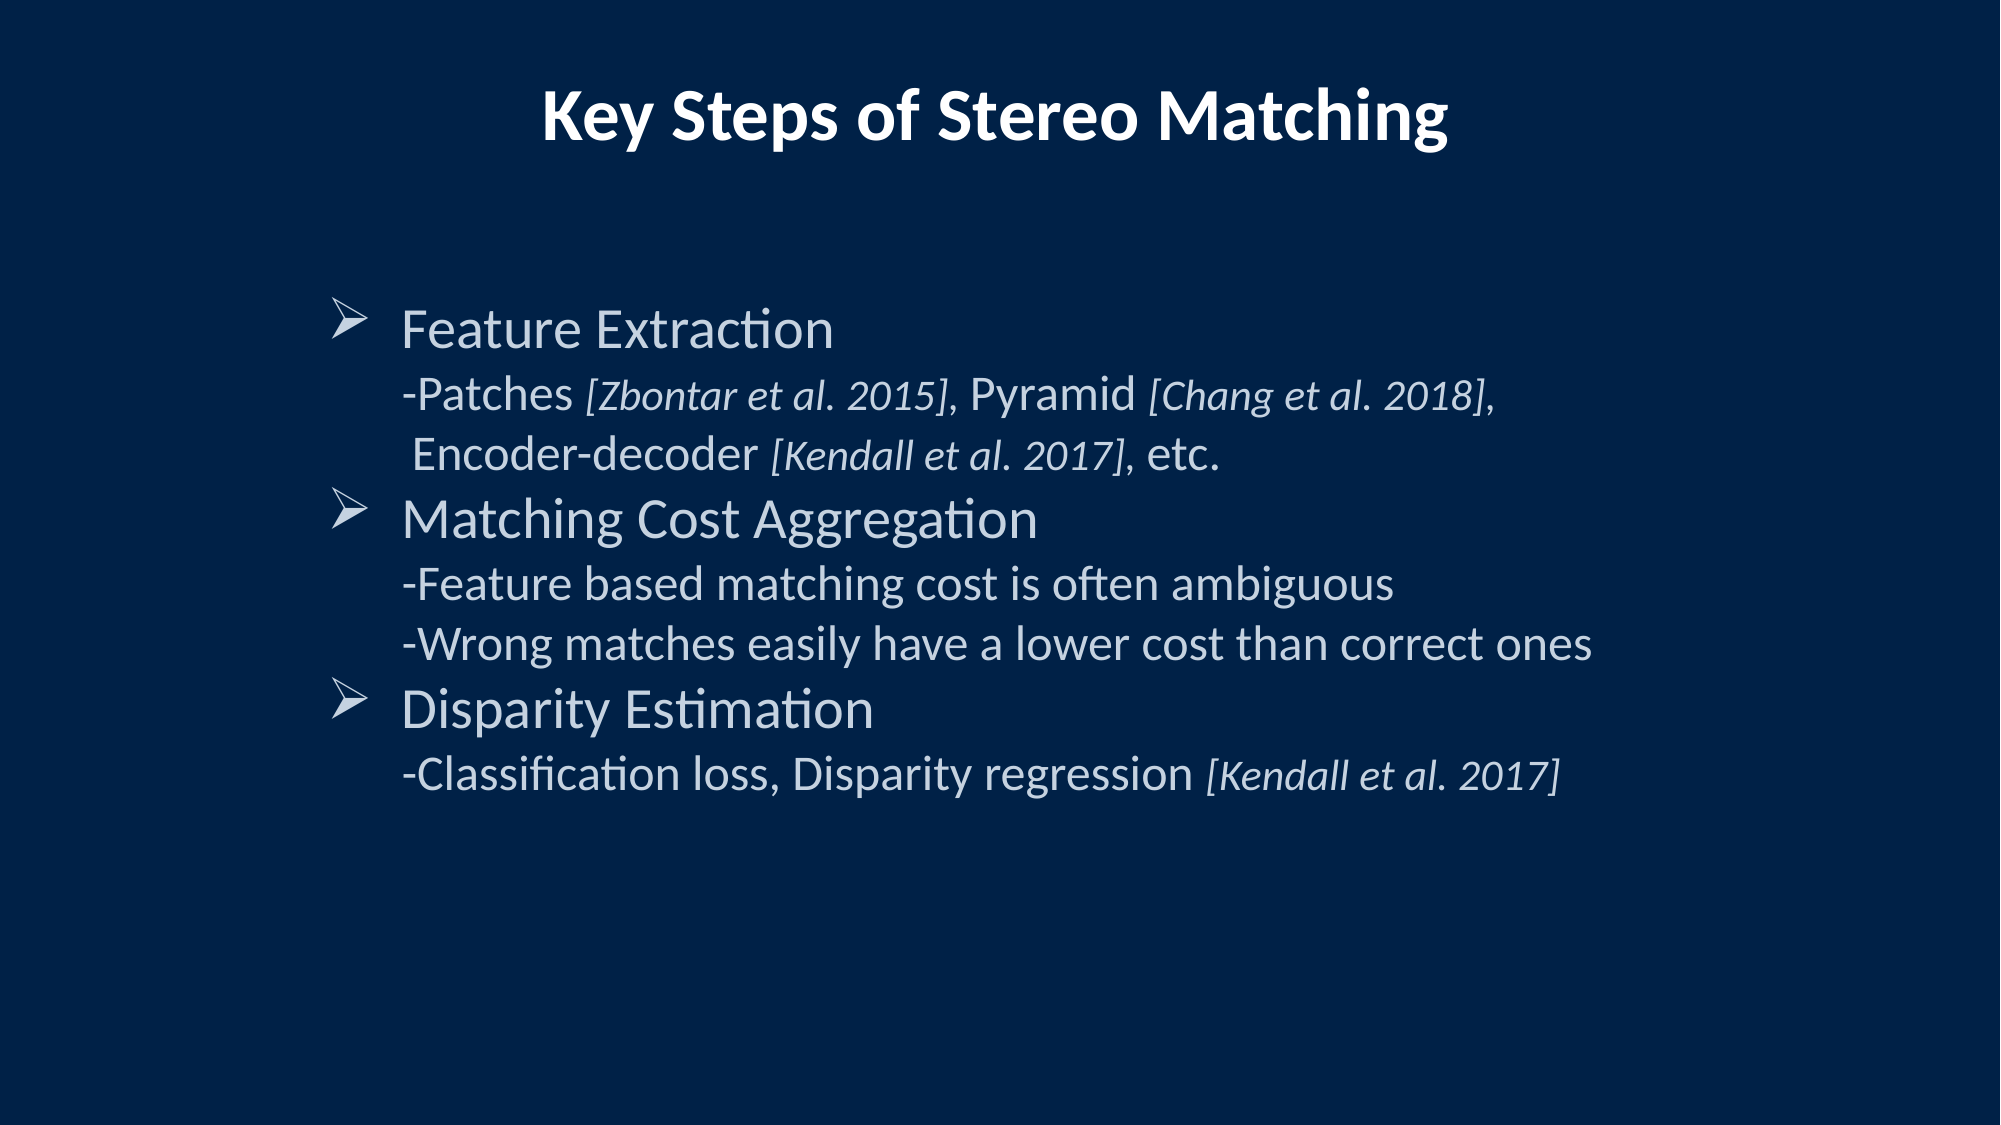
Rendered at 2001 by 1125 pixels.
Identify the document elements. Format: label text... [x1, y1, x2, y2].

text_box Key Steps of Stereo Matching [39, 57, 1954, 163]
text_box Feature Extraction -Patches [Zbontar et al. 2015], Pyramid [Chang et al. 2018], Encoder-decoder [Kendall et al. 2017], etc. Matching Cost Aggregation -Feature based matching cost is often ambiguous -Wrong matches easily have a lower cost than correct ones Disparity Estimation -Classification loss, Disparity regression [Kendall et al. 2017] [312, 233, 1770, 808]
